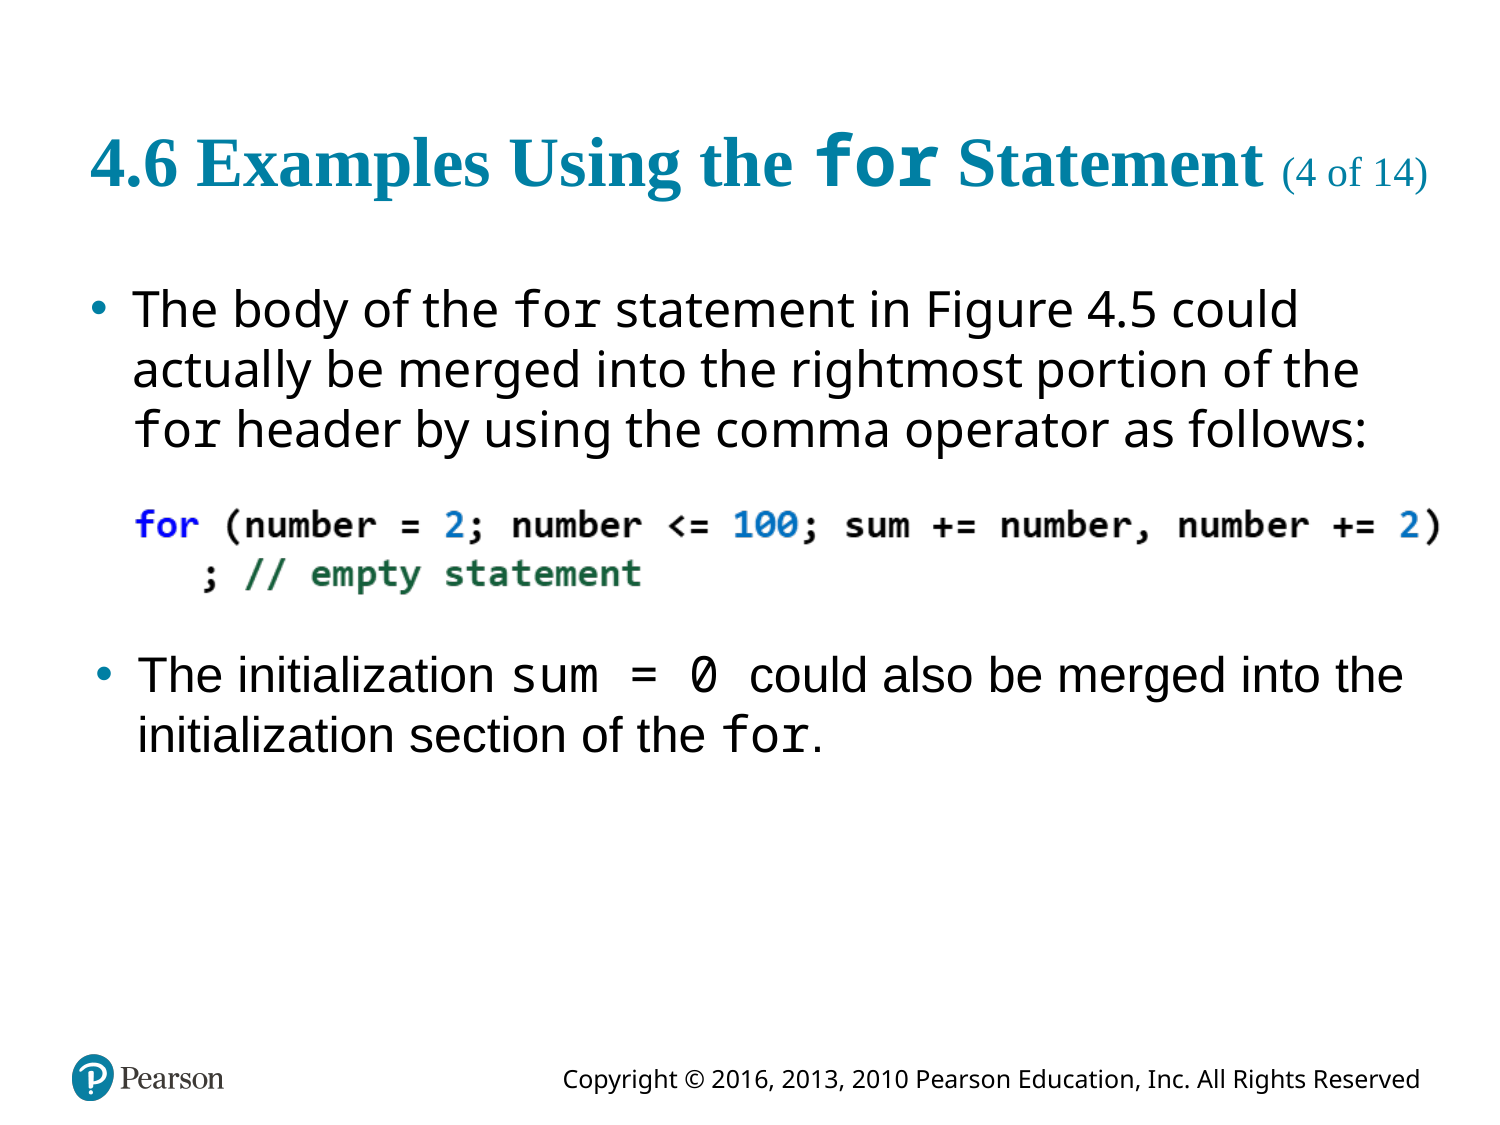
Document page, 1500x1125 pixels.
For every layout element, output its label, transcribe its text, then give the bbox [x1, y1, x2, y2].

picture [80, 1063, 106, 1088]
picture [72, 1087, 83, 1101]
title 4.6 Examples Using the for Statement (4 of 14) [75, 0, 1453, 216]
list The body of the for statement in Figure 4.5 could actually be merged into the rightmost portion of the for header by using the comma operator as follows: [75, 262, 1425, 931]
picture [119, 481, 1471, 621]
list The initialization sum = 0 could also be merged into the initialization section of the for. [80, 627, 1431, 788]
picture [98, 1054, 224, 1101]
picture [72, 1054, 88, 1070]
